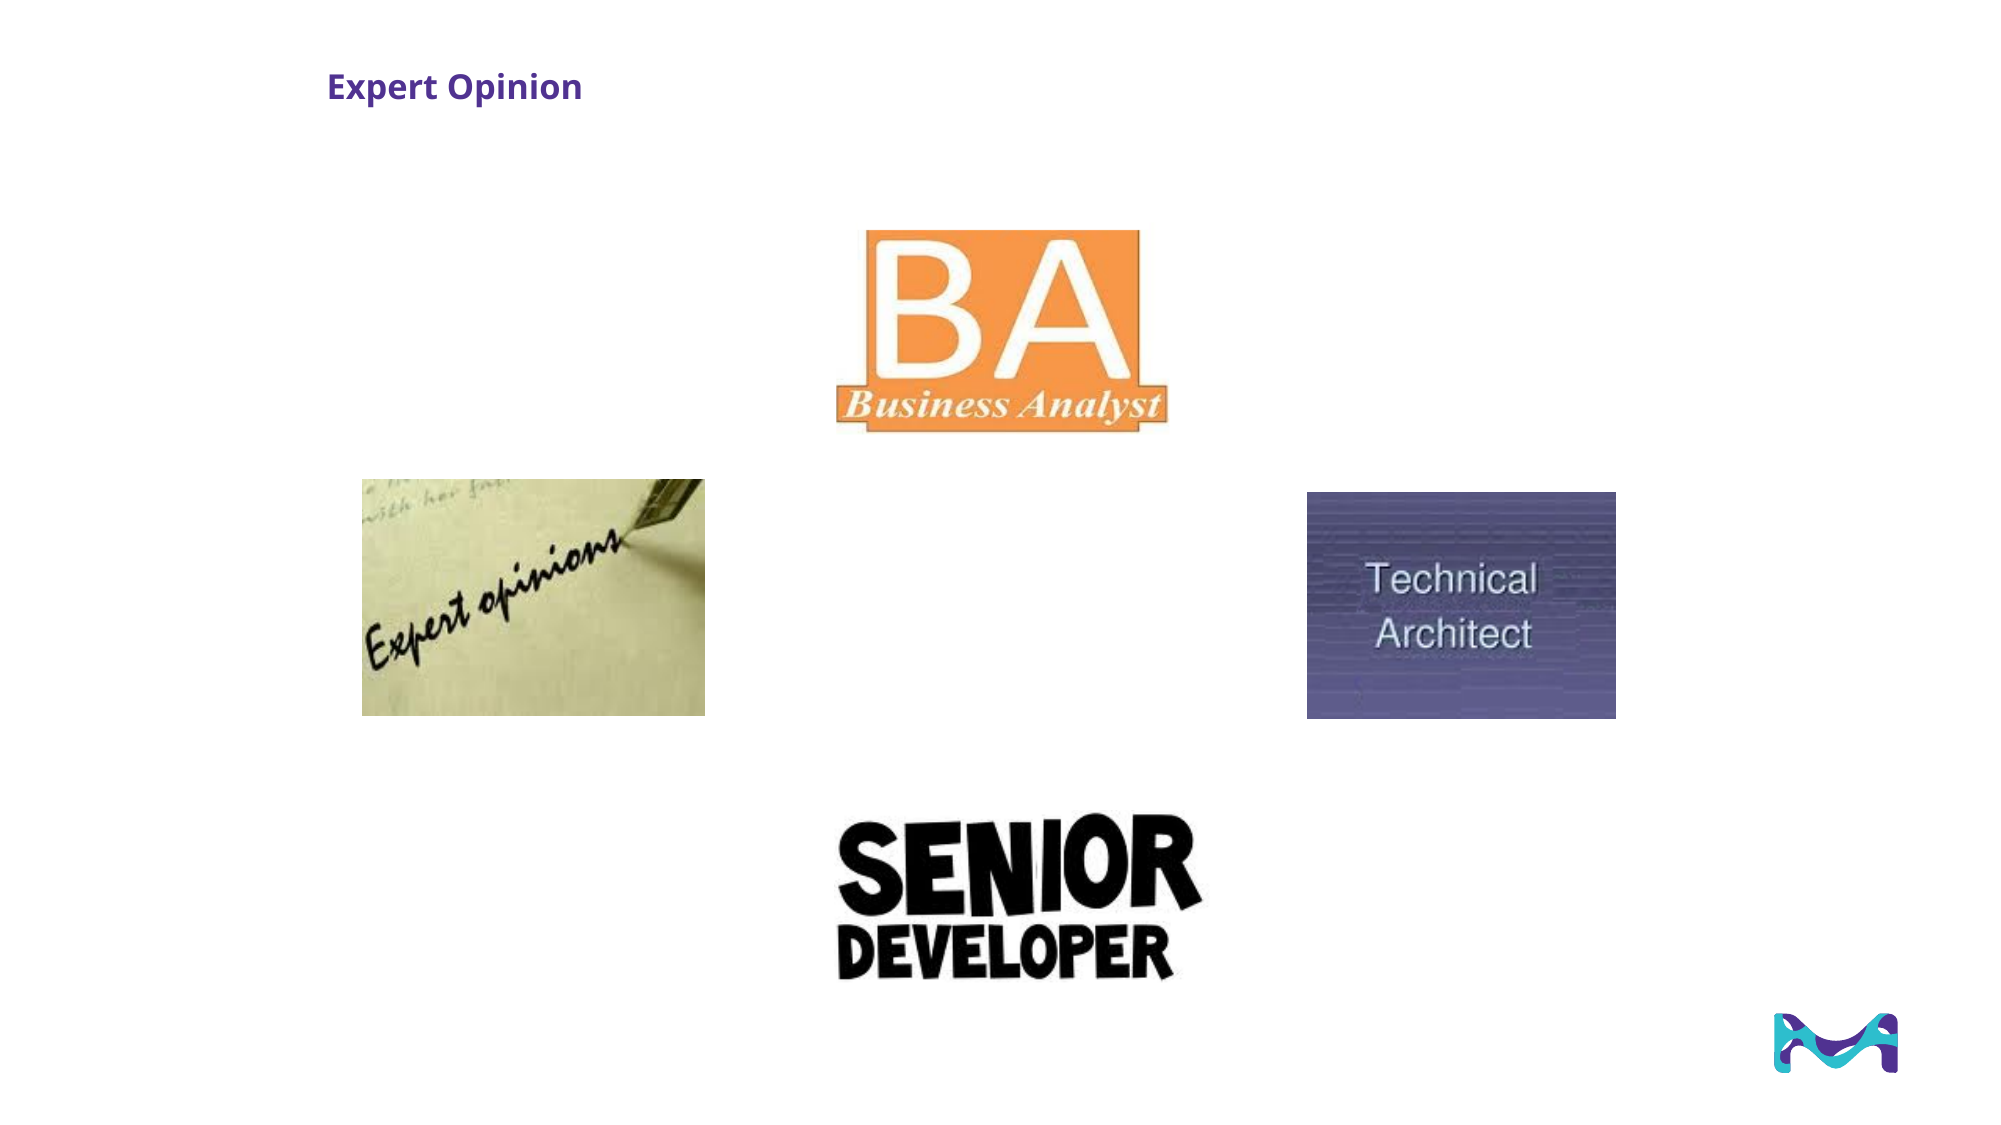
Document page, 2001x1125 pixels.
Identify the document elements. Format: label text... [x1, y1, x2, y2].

picture [818, 219, 1186, 443]
picture [834, 810, 1213, 1003]
picture [1306, 491, 1616, 720]
picture [361, 479, 706, 717]
title Expert Opinion [326, 68, 1677, 110]
